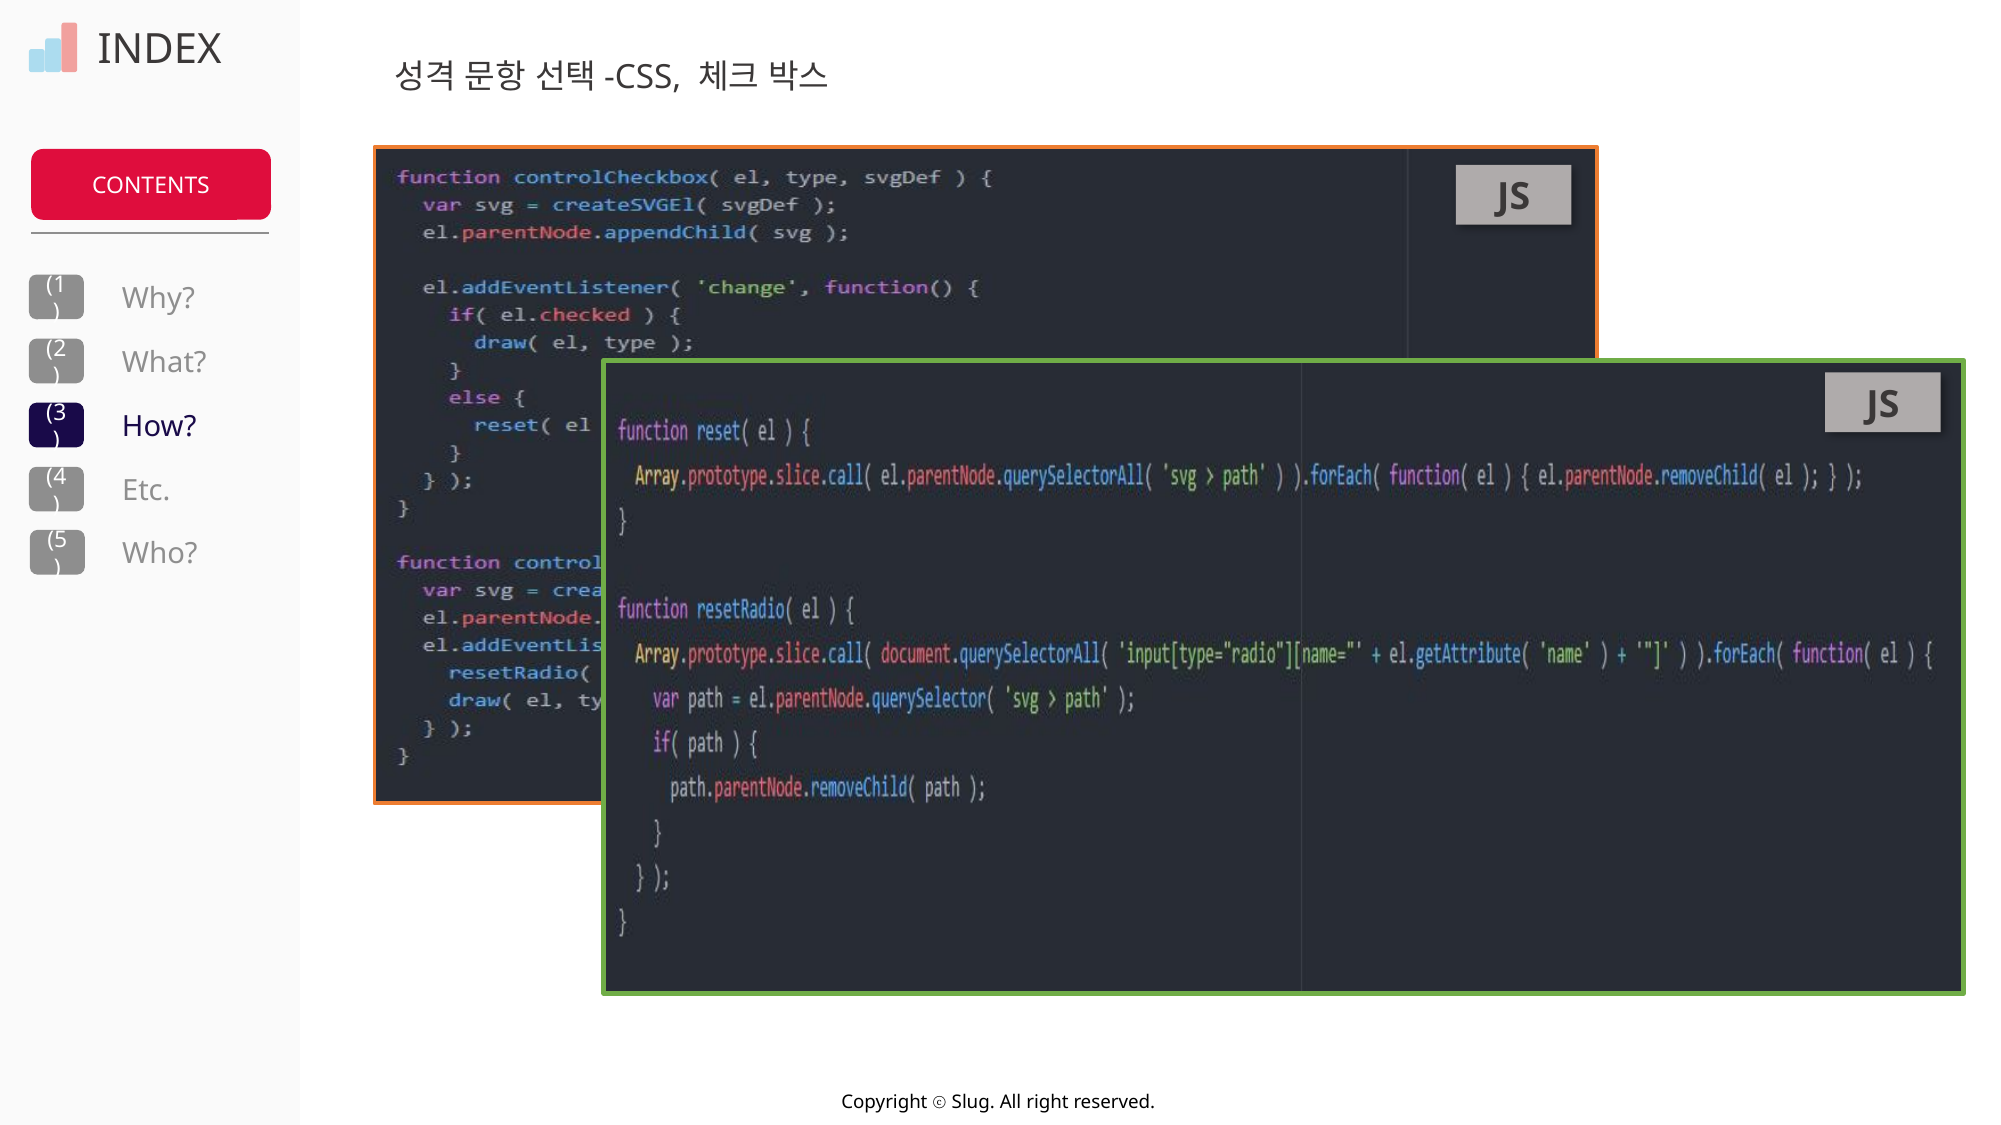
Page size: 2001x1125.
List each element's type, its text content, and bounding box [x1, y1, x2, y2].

text_box [0, 0, 301, 1125]
text_box INDEX [82, 14, 241, 80]
text_box Copyright ⓒ Slug. All right reserved. [772, 1082, 1229, 1120]
text_box 성격 문항 선택-CSS, 체크 박스 [379, 47, 868, 102]
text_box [28, 22, 78, 73]
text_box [28, 271, 292, 578]
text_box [605, 362, 1962, 992]
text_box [376, 148, 1596, 802]
text_box CONTENTS [30, 147, 273, 221]
